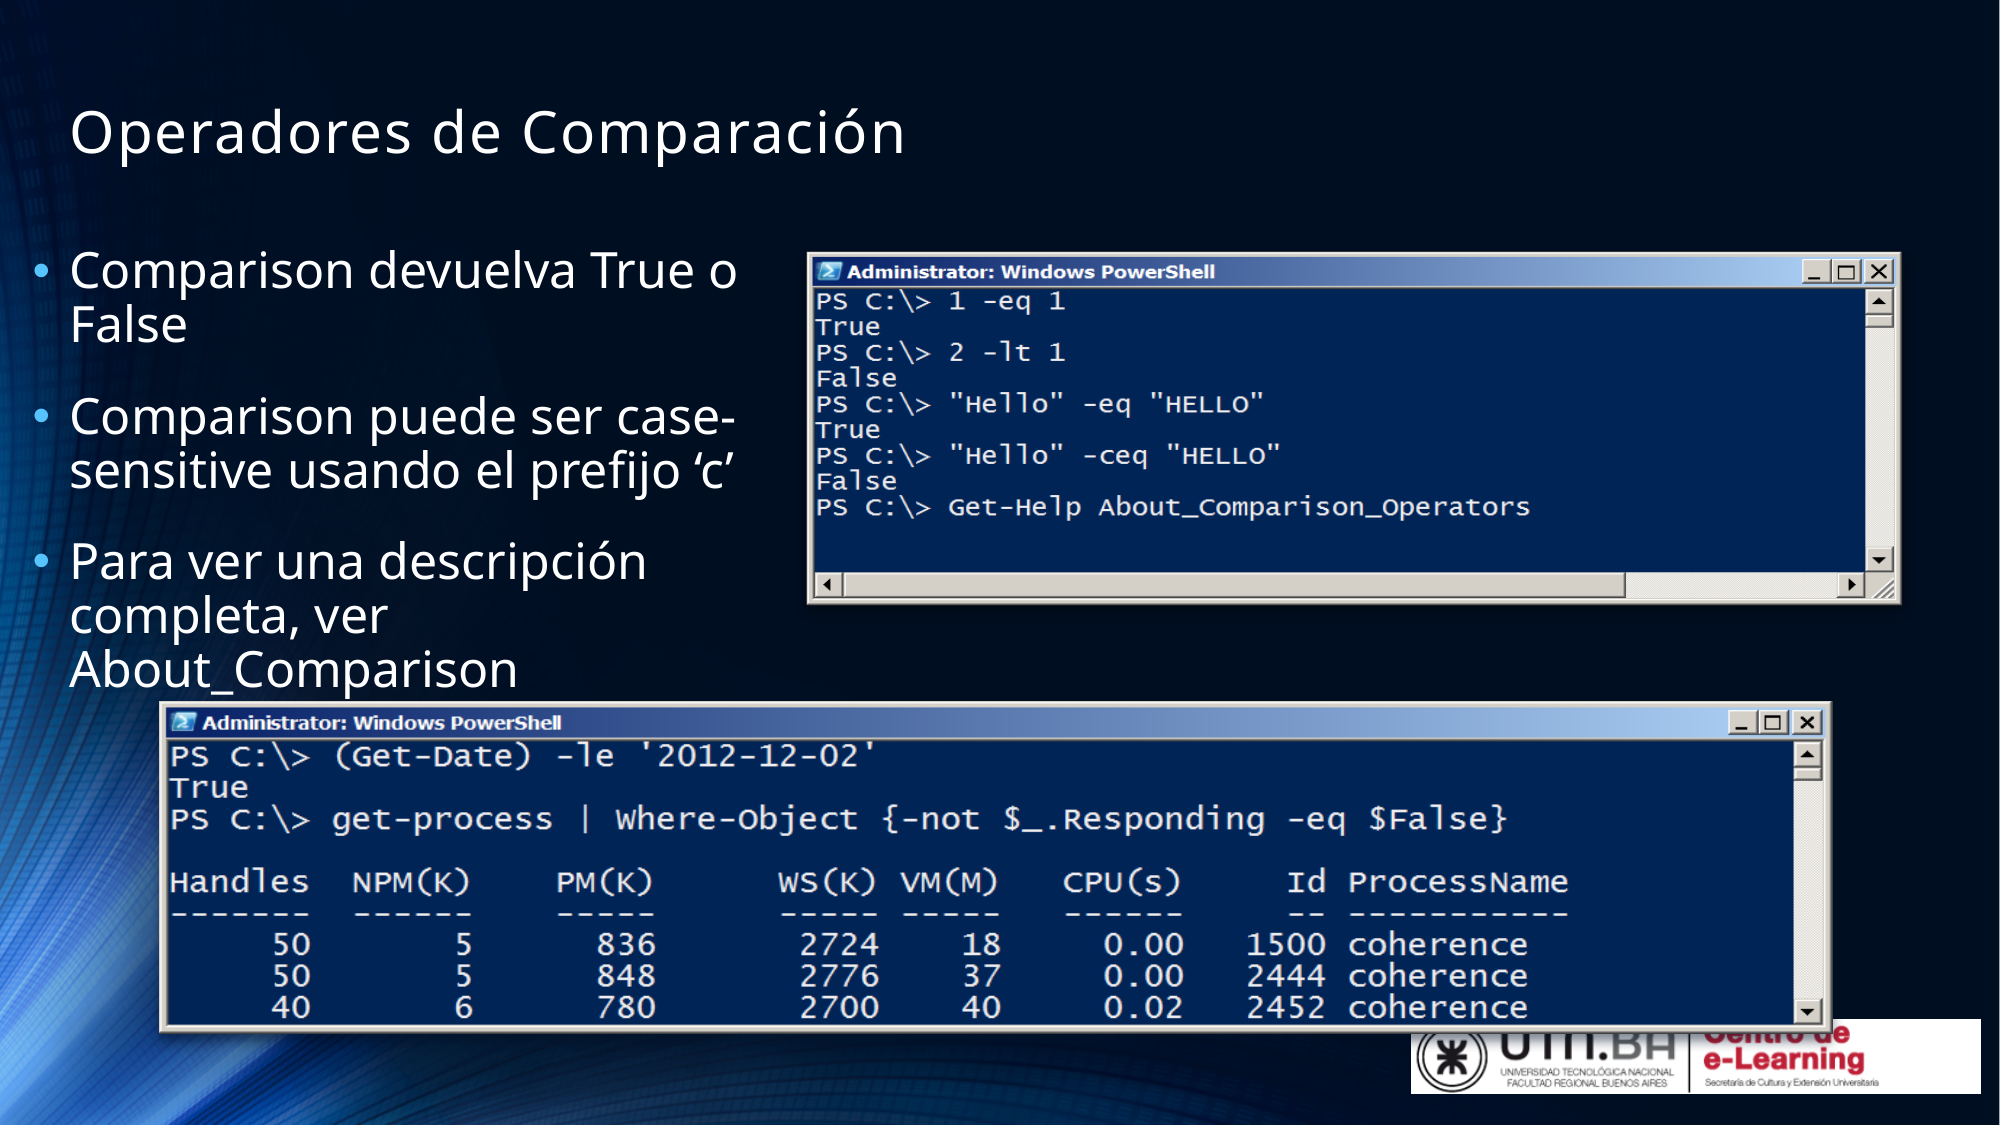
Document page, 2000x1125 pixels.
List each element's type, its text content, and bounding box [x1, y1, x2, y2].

picture [0, 0, 2000, 1125]
title Operadores de Comparación [54, 62, 1945, 244]
list Comparison devuelva True o False Comparison puede ser case-sensitive usando el prefijo ‘c’ Para ver una descripción completa, ver About_Comparison [17, 238, 788, 634]
